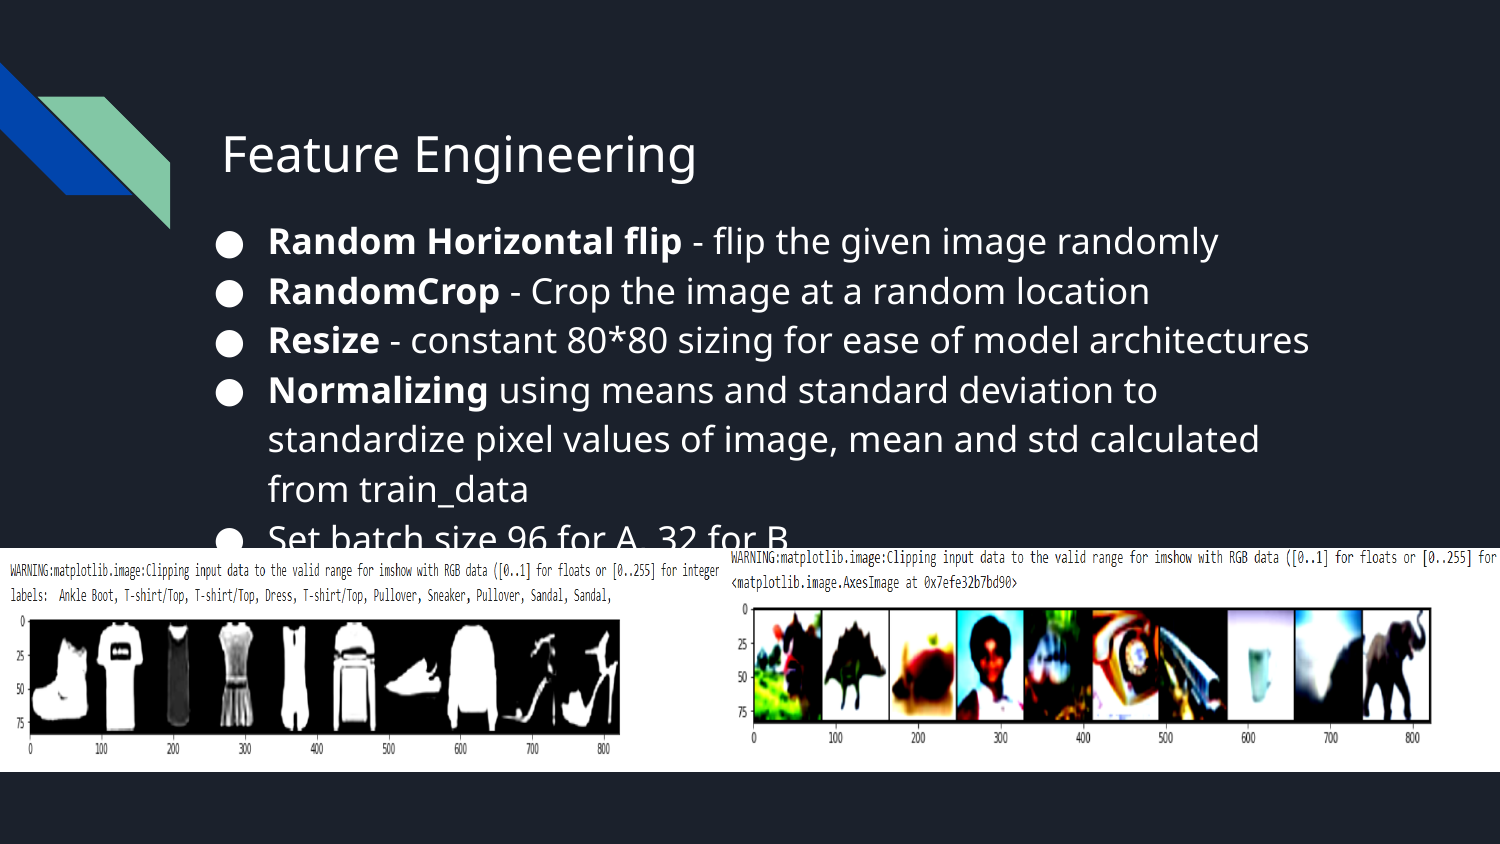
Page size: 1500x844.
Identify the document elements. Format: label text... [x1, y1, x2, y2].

title Feature Engineering [206, 107, 1361, 258]
list Random Horizontal flip - flip the given image randomly RandomCrop - Crop the image at a random location Resize - constant 80*80 sizing for ease of model architectures Normalizing using means and standard deviation to standardize pixel values of image, mean and std calculated from train_data Set batch size 96 for A, 32 for B [180, 197, 1336, 546]
picture [0, 548, 1500, 772]
